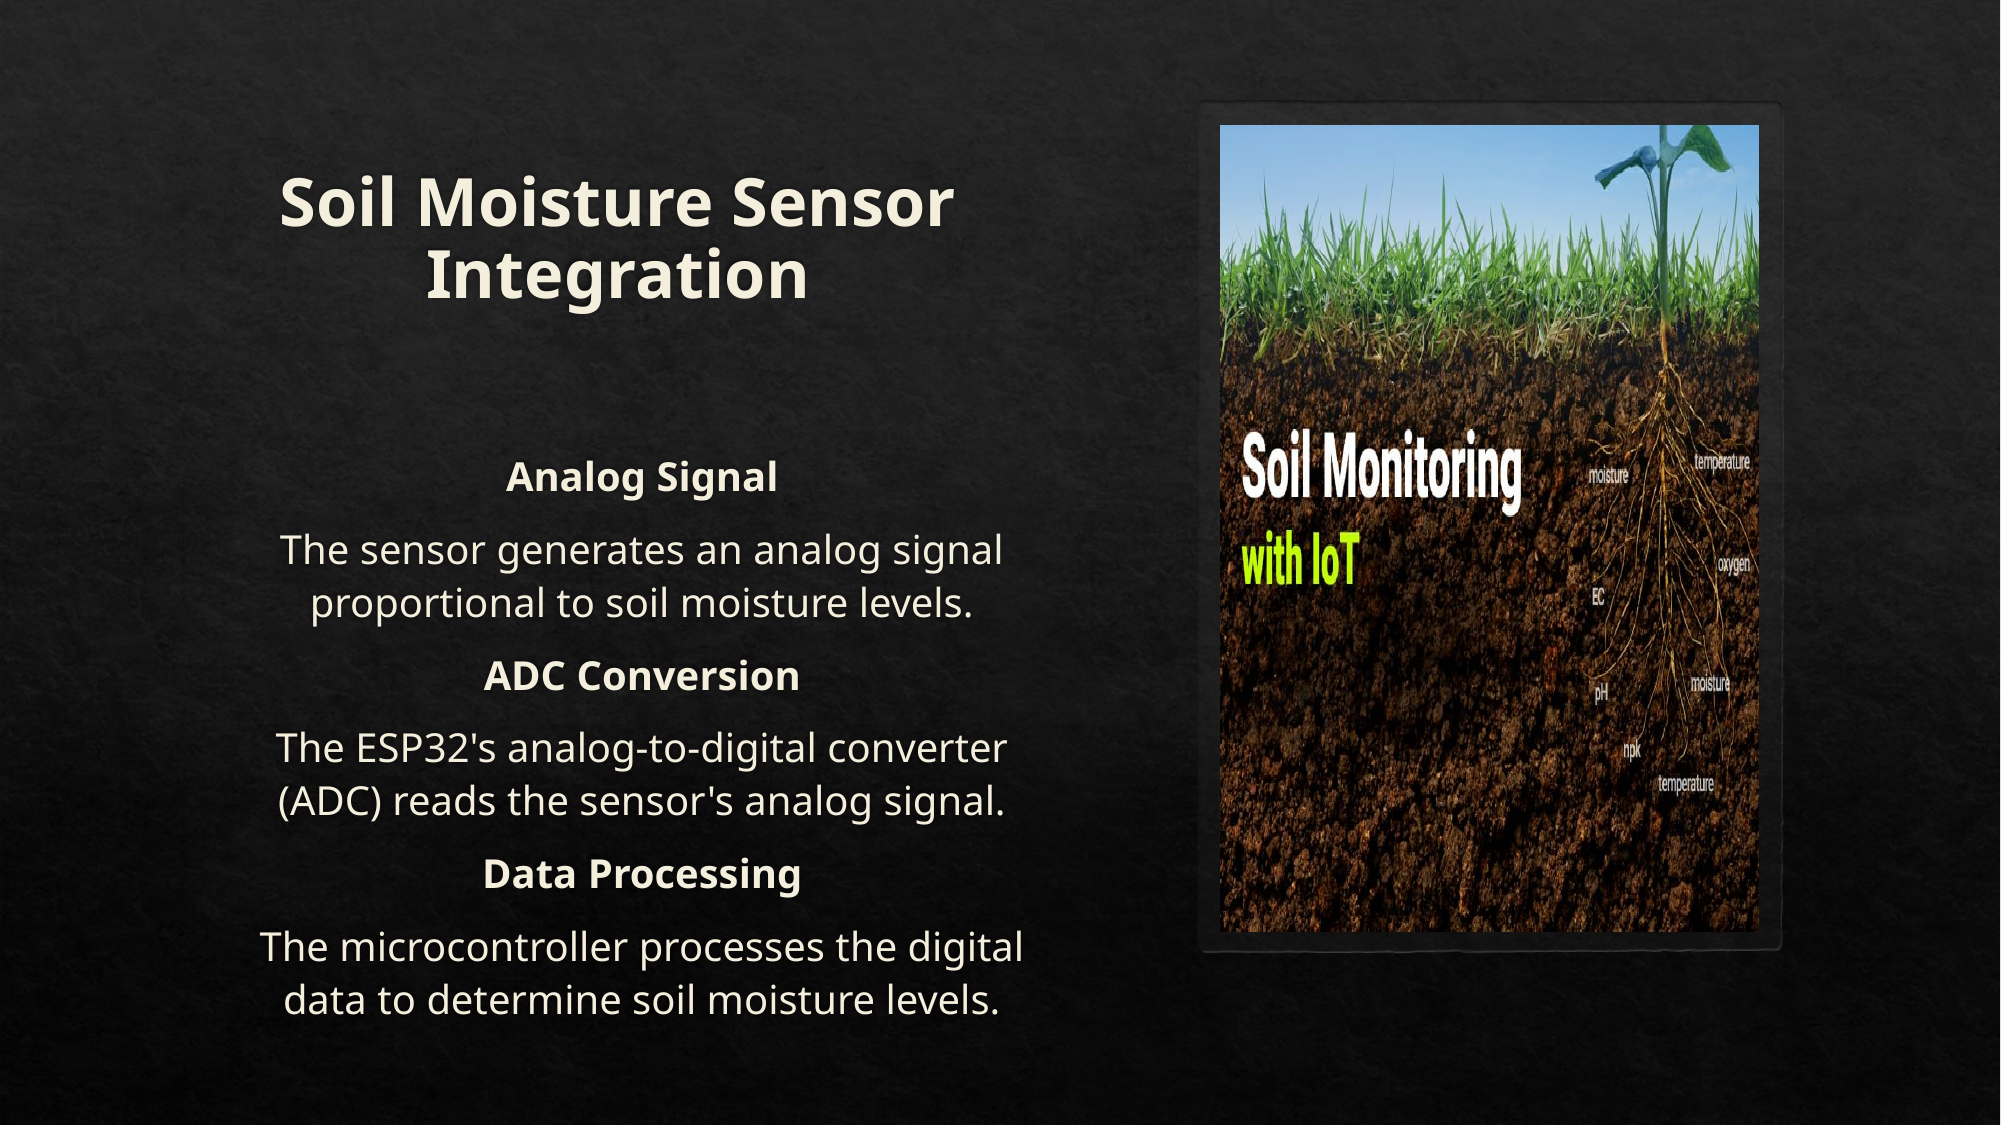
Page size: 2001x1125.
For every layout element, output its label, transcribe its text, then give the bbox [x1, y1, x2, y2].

picture [1196, 99, 1785, 954]
title Soil Moisture Sensor Integration [149, 125, 1087, 401]
list Analog Signal The sensor generates an analog signal proportional to soil moisture levels. ADC Conversion The ESP32's analog-to-digital converter (ADC) reads the sensor's analog signal. Data Processing The microcontroller processes the digital data to determine soil moisture levels. [241, 439, 1044, 1066]
